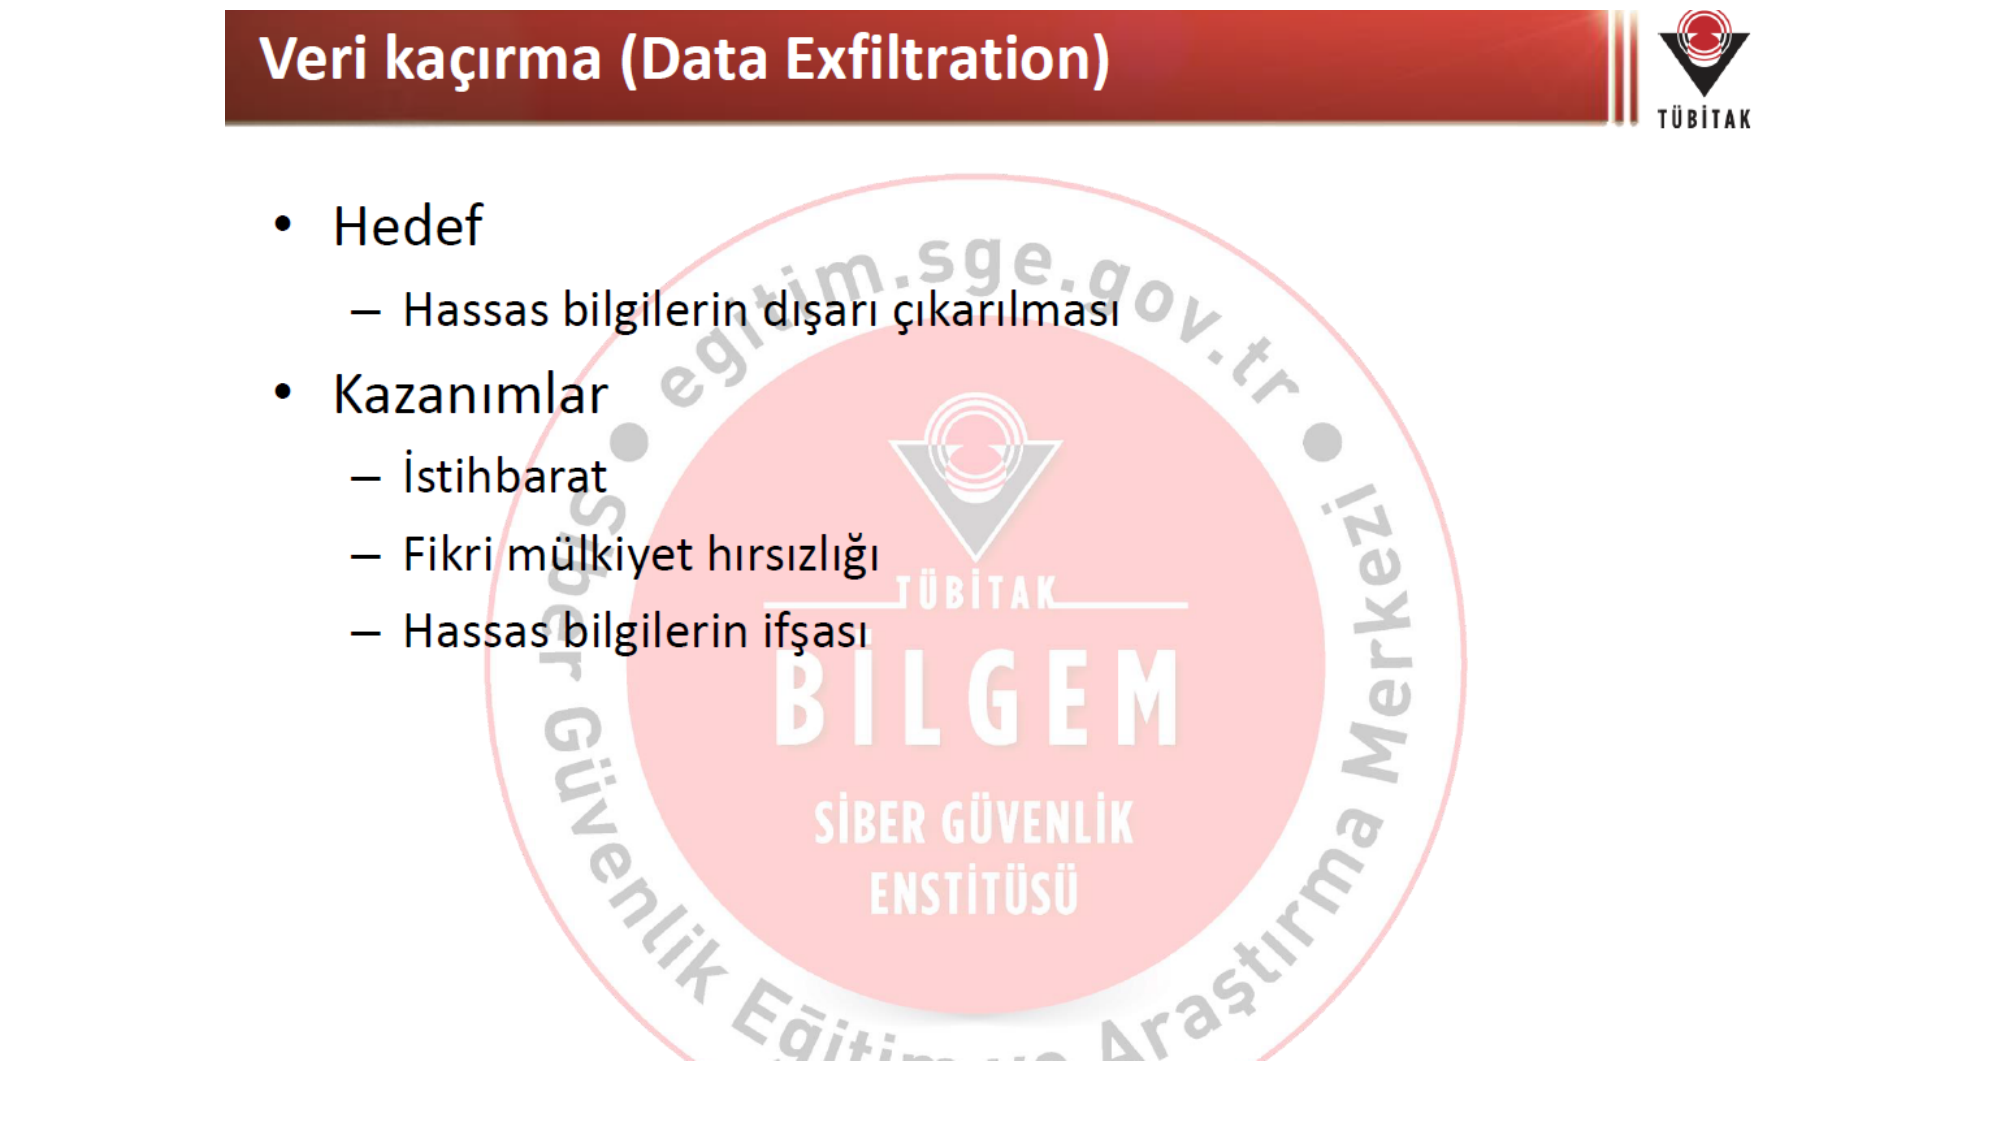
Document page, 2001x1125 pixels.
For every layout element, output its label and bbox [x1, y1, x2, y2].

picture [225, 10, 1758, 1061]
